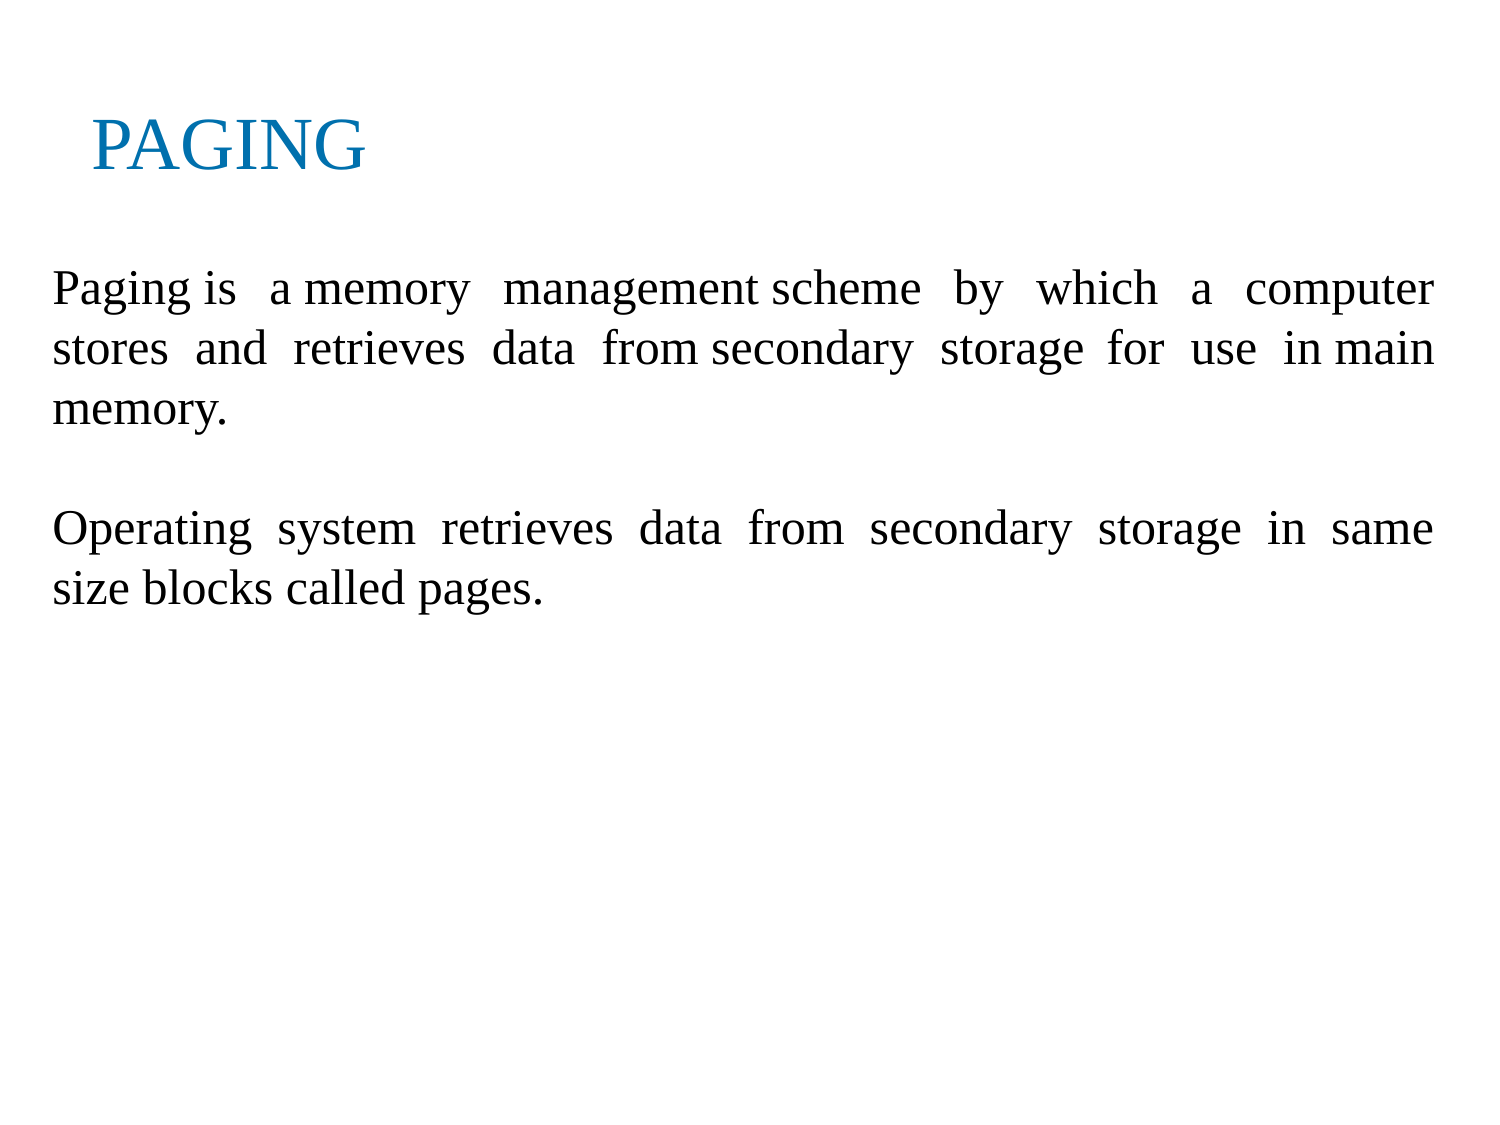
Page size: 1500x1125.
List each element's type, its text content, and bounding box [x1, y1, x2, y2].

text_box PAGING [76, 87, 400, 187]
text_box Paging is a memory management scheme by which a computer stores and retrieves data from secondary storage for use in main memory. Operating system retrieves data from secondary storage in same size blocks called pages. [37, 187, 1450, 683]
